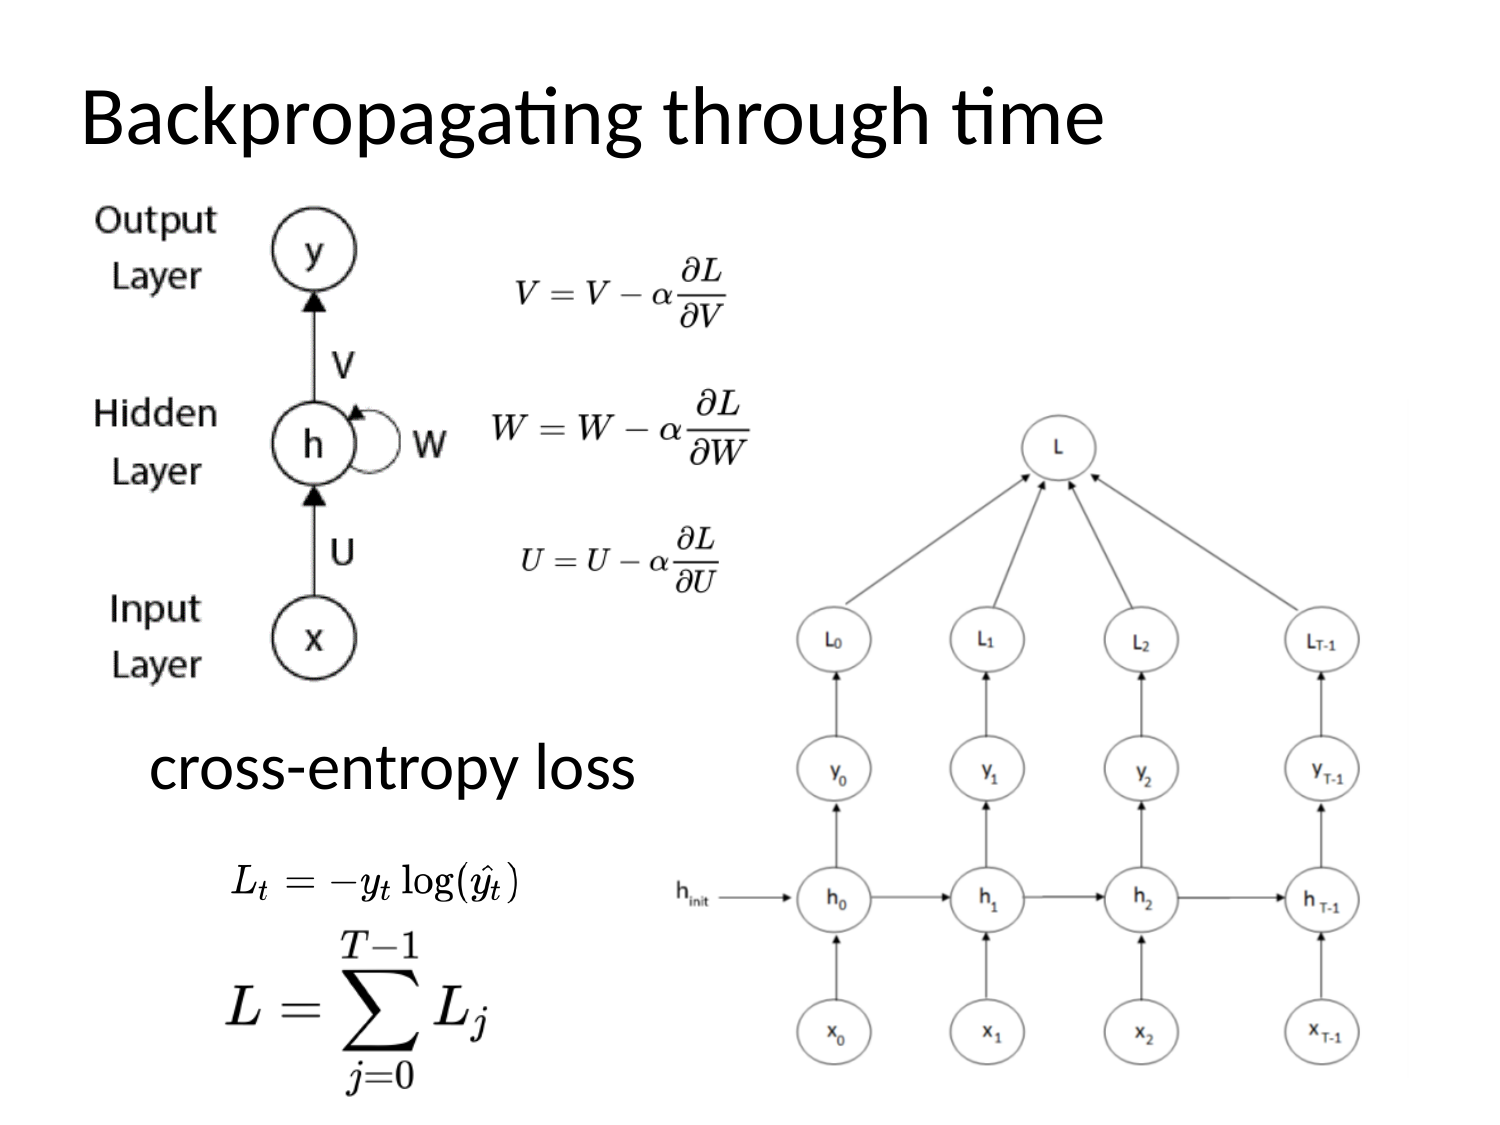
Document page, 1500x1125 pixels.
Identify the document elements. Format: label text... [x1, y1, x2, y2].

text_box cross-entropy loss [134, 715, 653, 810]
text_box Backpropagating through time [65, 53, 1122, 169]
picture [211, 834, 540, 1110]
picture [90, 192, 1409, 1078]
